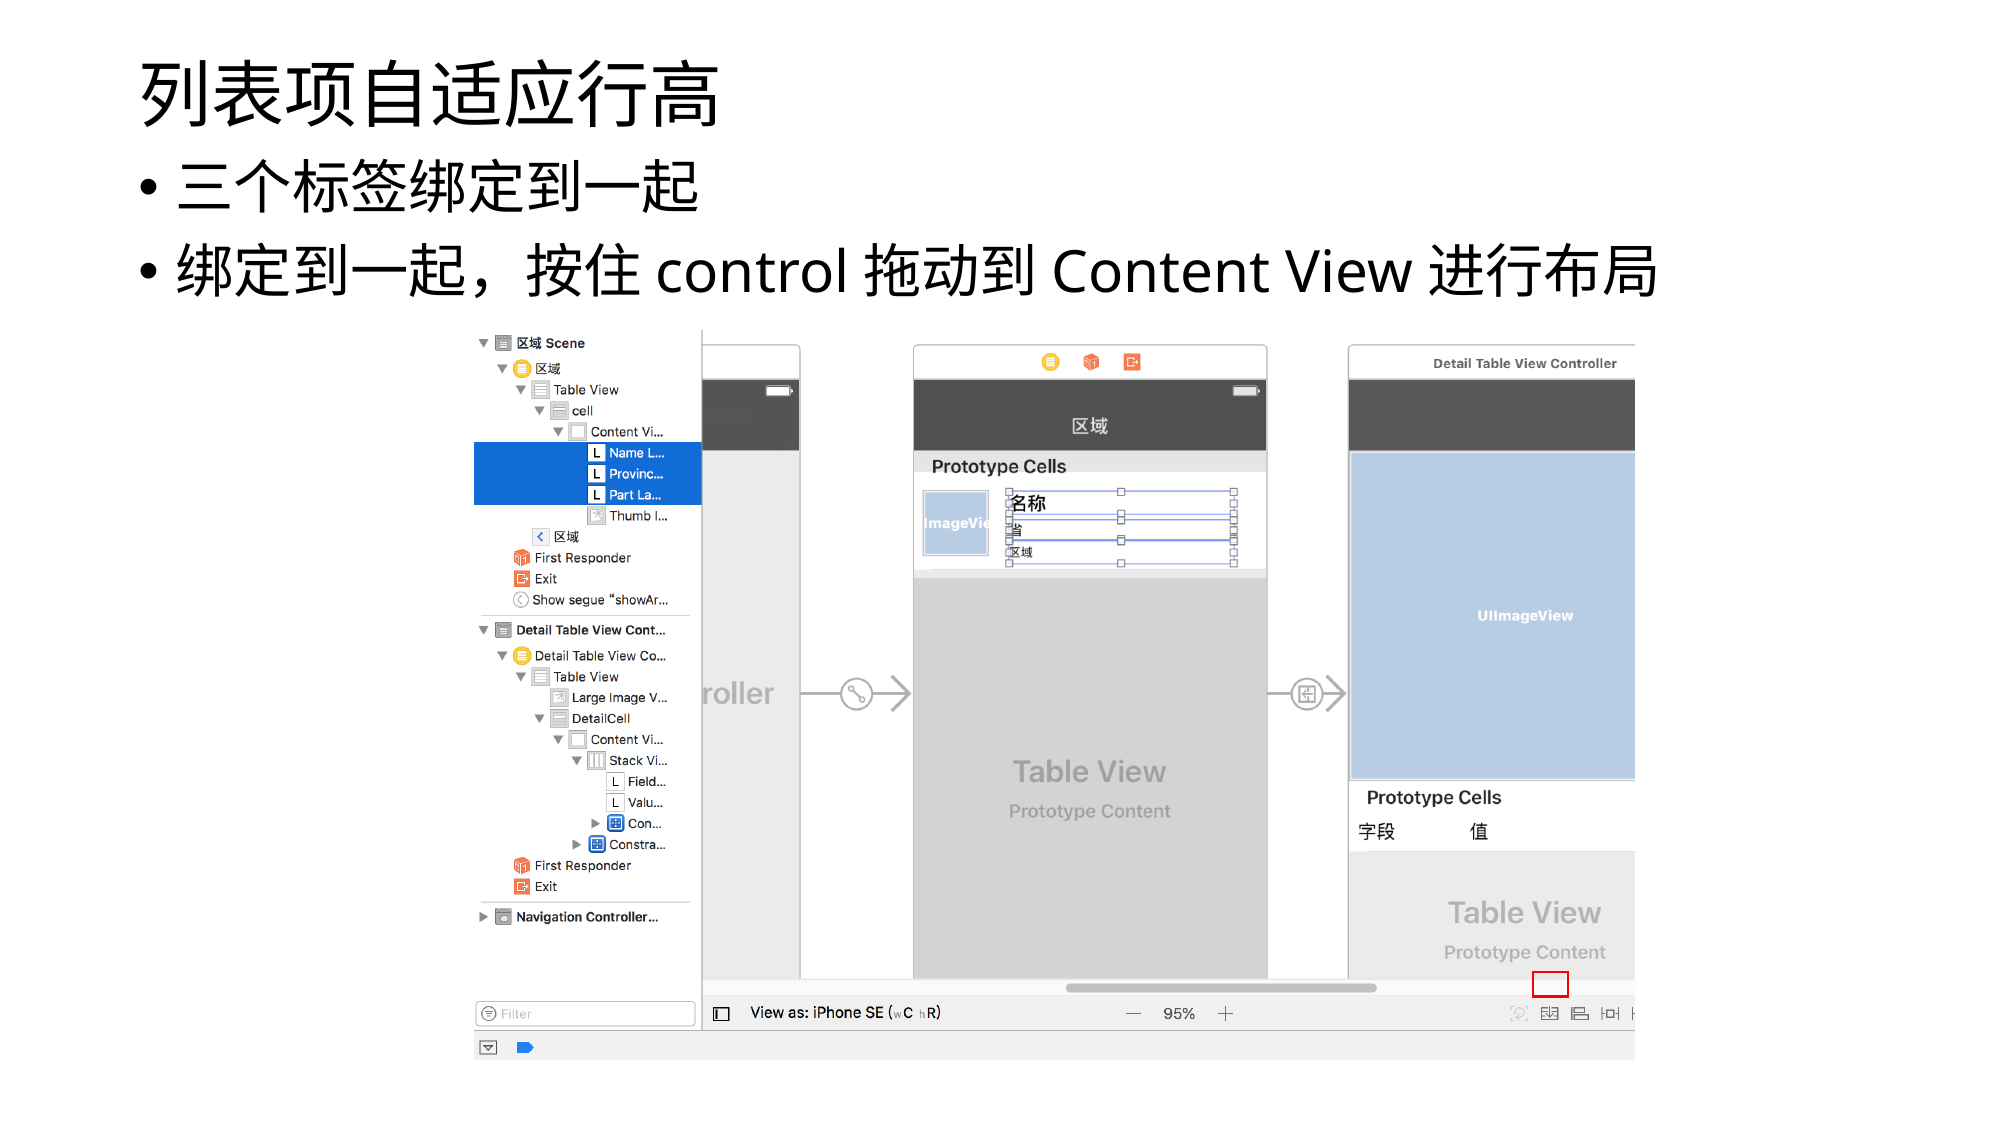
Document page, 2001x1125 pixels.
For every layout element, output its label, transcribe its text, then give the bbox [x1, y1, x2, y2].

list 列表项自适应行高 三个标签绑定到一起 绑定到一起，按住control拖动到Content View进行布局 [123, 51, 1800, 331]
picture [474, 330, 1635, 1060]
